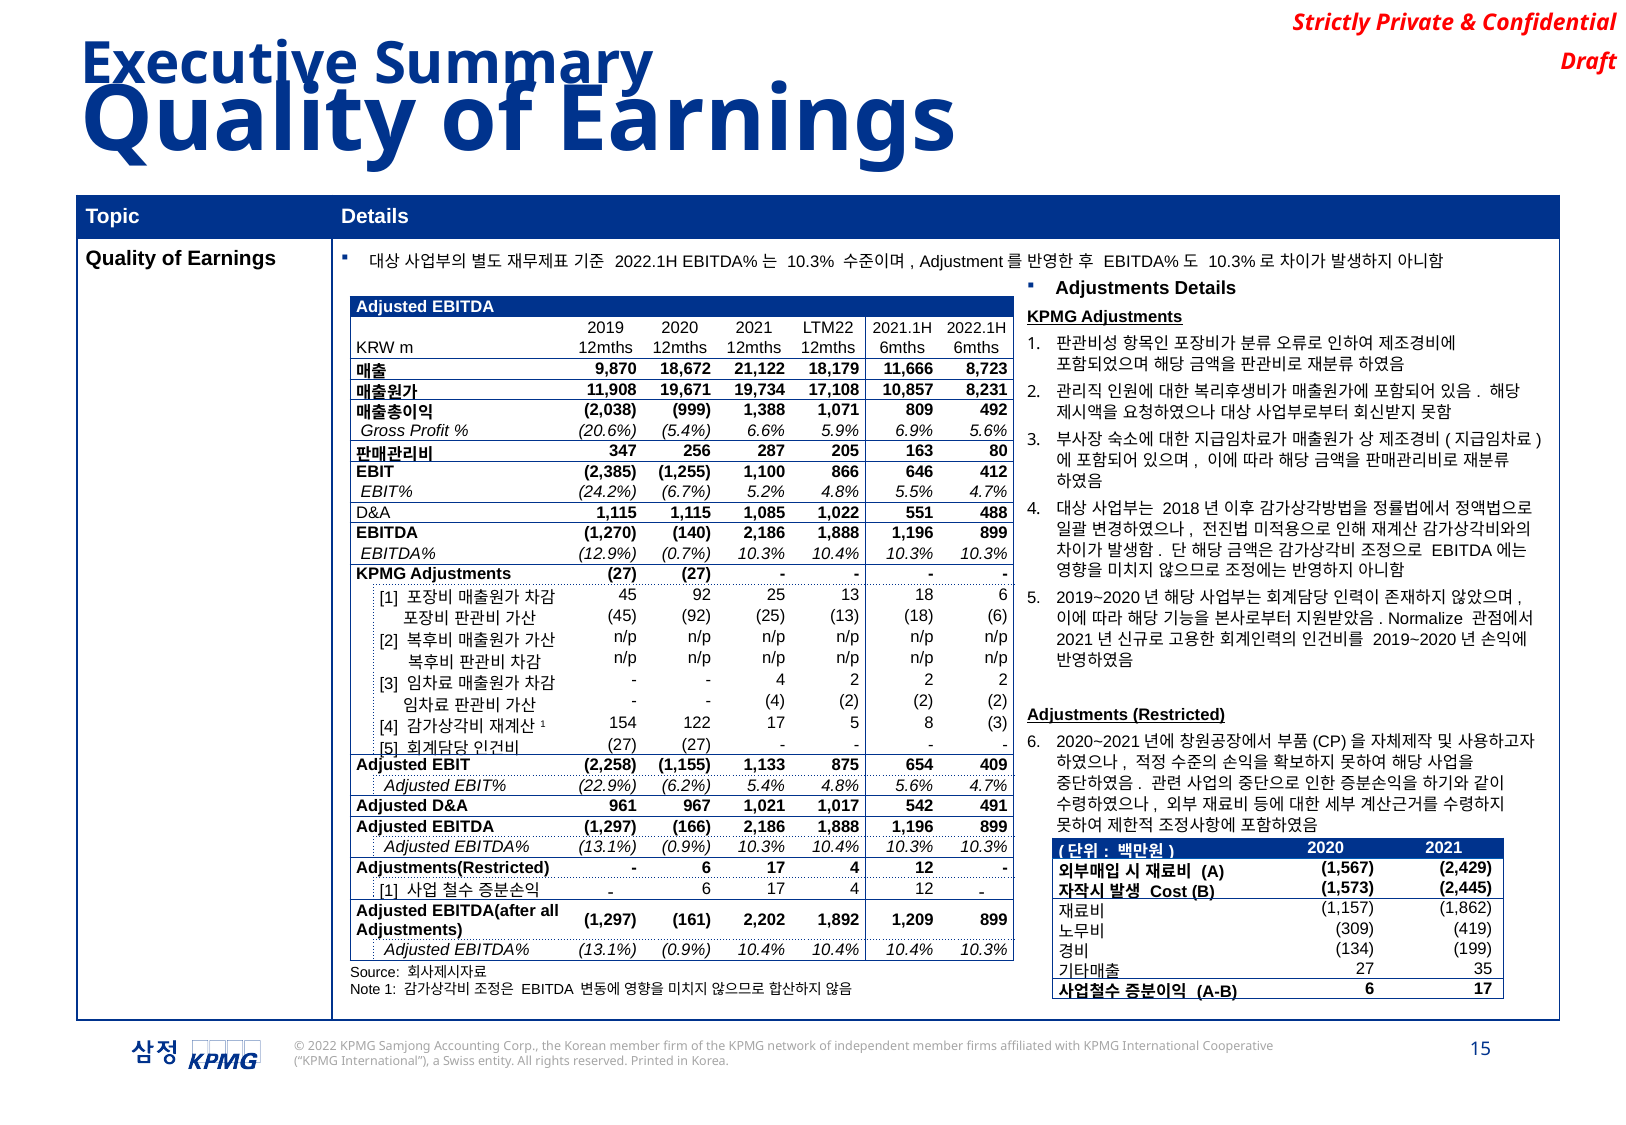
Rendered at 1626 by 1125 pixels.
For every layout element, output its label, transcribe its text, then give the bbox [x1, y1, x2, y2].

table_cell 4 [717, 669, 791, 690]
table_cell 1,022 [791, 503, 865, 522]
table_cell (2,429) [1385, 859, 1503, 878]
table_cell 35 [1385, 958, 1503, 978]
table_cell 6.6% [717, 420, 791, 440]
table_cell 포장비 판관비 가산 [374, 605, 569, 626]
table_cell [351, 775, 374, 795]
table_header [569, 297, 643, 317]
table_cell 10.3% [940, 940, 1013, 960]
table_cell [2] 복후비 매출원가 가산 [374, 626, 569, 647]
table_cell (1,862) [1385, 899, 1503, 918]
table_cell 2,186 [717, 817, 791, 837]
table_cell 45 [569, 585, 643, 605]
table_cell 154 [569, 712, 643, 733]
table_cell 1,071 [791, 400, 865, 420]
table_cell [351, 647, 374, 669]
table_cell (1,255) [643, 462, 717, 482]
table_cell 13 [791, 585, 865, 605]
table_cell Gross Profit % [351, 420, 569, 440]
table_cell (13) [791, 605, 865, 626]
table_cell 1,388 [717, 400, 791, 420]
table_cell - [791, 565, 865, 585]
table_cell (27) [643, 565, 717, 585]
table_cell (161) [643, 900, 717, 940]
table_cell - [569, 669, 643, 690]
table_cell 163 [866, 441, 940, 461]
table_cell 5.2% [717, 482, 791, 502]
table_cell (140) [643, 523, 717, 543]
table_cell (309) [1267, 918, 1385, 938]
table_cell (1,567) [1267, 859, 1385, 878]
table_cell 2021.1H [866, 317, 940, 338]
table_cell 866 [791, 462, 865, 482]
table_cell (24.2%) [569, 482, 643, 502]
table_cell 205 [791, 441, 865, 461]
table_cell 12mths [717, 338, 791, 358]
table_cell 5.9% [791, 420, 865, 440]
table_cell 19,671 [643, 380, 717, 399]
table_cell LTM22 [791, 317, 865, 338]
table_cell [4] 감가상각비 재계산1 [374, 712, 569, 733]
table_cell 10.4% [866, 940, 940, 960]
table_cell 6mths [866, 338, 940, 358]
table_cell (0.9%) [643, 837, 717, 857]
table_cell 2020 [643, 317, 717, 338]
picture [129, 1038, 263, 1071]
table_cell 5.6% [940, 420, 1013, 440]
table_cell 18 [866, 585, 940, 605]
table_cell [3] 임차료 매출원가 차감 [374, 669, 569, 690]
table_cell - [791, 733, 865, 754]
table_cell 256 [643, 441, 717, 461]
table_cell 6 [1267, 979, 1385, 998]
table_cell 347 [569, 441, 643, 461]
table_cell 899 [940, 817, 1013, 837]
table_cell Adjustments(Restricted) [351, 858, 569, 877]
table_cell 10.3% [866, 837, 940, 857]
table_cell - [569, 858, 643, 877]
table_cell [351, 690, 374, 712]
table_header 2020 [1267, 839, 1385, 858]
table_cell 복후비 판관비 차감 [374, 647, 569, 669]
table_cell 10,857 [866, 380, 940, 399]
table_cell - [940, 733, 1013, 754]
table_cell 6 [643, 858, 717, 877]
table_cell 17 [717, 858, 791, 877]
table_cell 10.3% [717, 837, 791, 857]
table_cell 8,231 [940, 380, 1013, 399]
table_cell [351, 712, 374, 733]
table_cell 542 [866, 796, 940, 816]
table_header [940, 297, 1013, 317]
table_cell 25 [717, 585, 791, 605]
table_cell [351, 733, 374, 754]
table_cell 1,888 [791, 817, 865, 837]
table_header Details [333, 196, 1559, 237]
table_cell - [569, 877, 643, 899]
table_cell Adjusted EBIT% [374, 775, 569, 795]
table_cell 1,021 [717, 796, 791, 816]
table_cell (6) [940, 605, 1013, 626]
table_cell 2,186 [717, 523, 791, 543]
table_cell 10.4% [717, 940, 791, 960]
table_cell 80 [940, 441, 1013, 461]
table_cell 17 [1385, 979, 1503, 998]
table_cell Adjusted EBITDA% [374, 837, 569, 857]
table_cell 노무비 [1053, 918, 1267, 938]
table_cell n/p [643, 647, 717, 669]
table_cell 17 [717, 877, 791, 899]
table_cell (12.9%) [569, 543, 643, 564]
table_cell D&A [351, 503, 569, 522]
table_cell (0.7%) [643, 543, 717, 564]
table_cell 2019 [569, 317, 643, 338]
table_cell (1,155) [643, 755, 717, 775]
table_cell 4.8% [791, 775, 865, 795]
table_cell 1,085 [717, 503, 791, 522]
table_cell 27 [1267, 958, 1385, 978]
table_cell [351, 837, 374, 857]
table_cell 11,908 [569, 380, 643, 399]
table_cell 1,115 [643, 503, 717, 522]
table_cell 10.3% [940, 837, 1013, 857]
table_cell (166) [643, 817, 717, 837]
table_cell 6.9% [866, 420, 940, 440]
table_cell 1,017 [791, 796, 865, 816]
table_cell (4) [717, 690, 791, 712]
table_cell 2 [866, 669, 940, 690]
table_cell 5.5% [866, 482, 940, 502]
table_cell 4 [791, 877, 865, 899]
table_cell 재료비 [1053, 899, 1267, 918]
table_cell 899 [940, 523, 1013, 543]
table_cell 551 [866, 503, 940, 522]
table_cell (22.9%) [569, 775, 643, 795]
table_cell 4 [791, 858, 865, 877]
table_cell 5 [791, 712, 865, 733]
table_cell (1,157) [1267, 899, 1385, 918]
table_cell (45) [569, 605, 643, 626]
table_cell - [866, 733, 940, 754]
table_header [866, 297, 940, 317]
table_cell 4.7% [940, 775, 1013, 795]
table_cell 5.6% [866, 775, 940, 795]
table_cell Adjusted D&A [351, 796, 569, 816]
table_cell (5.4%) [643, 420, 717, 440]
table_cell (1,297) [569, 900, 643, 940]
table_cell KPMG Adjustments [351, 565, 569, 585]
table_cell Adjusted EBIT [351, 755, 569, 775]
table_cell [351, 877, 374, 899]
table_cell [351, 669, 374, 690]
table_cell EBITDA% [351, 543, 569, 564]
table_cell (1,297) [569, 817, 643, 837]
table_cell 21,122 [717, 359, 791, 379]
table_cell (419) [1385, 918, 1503, 938]
table_cell (6.2%) [643, 775, 717, 795]
table_cell (2,385) [569, 462, 643, 482]
table_cell 자작시 발생 Cost (B) [1053, 878, 1267, 898]
table_cell (0.9%) [643, 940, 717, 960]
table_cell n/p [866, 647, 940, 669]
table_cell 1,196 [866, 523, 940, 543]
table_cell [351, 940, 374, 960]
table_cell [351, 317, 569, 338]
text_box Adjustments Details KPMG Adjustments 판관비성 항목인 포장비가 분류 오류로 인하여 제조경비에 포함되었으며 해당 금액을 판관비로 재분류 하였음 관리직 인원에 대한 복리후생비가 매출원가에 포함되어 있음. 해당 제시액을 요청하였으나 대상 사업부로부터 회신받지 못함 부사장 숙소에 대한 지급임차료가 매출원가 상 제조경비(지급임차료)에 포함되어 있으며, 이에 따라 해당 금액을 판매관리비로 재분류 하였음 대상 사업부는 2018년 이후 감가상각방법을 정률법에서 정액법으로 일괄 변경하였으나, 전진법 미적용으로 인해 재계산 감가상각비와의 차이가 발생함. 단 해당 금액은 감가상각비 조정으로 EBITDA에는 영향을 미치지 않으므로 조정에는 반영하지 아니함 2019~2020년 해당 사업부는 회계담당 인력이 존재하지 않았으며, 이에 따라 해당 기능을 본사로부터 지원받았음. Normalize 관점에서 2021년 신규로 고용한 회계인력의 인건비를 2019~2020년 손익에 반영하였음 Adjustments (Restricted) 2020~2021년에 창원공장에서 부품(CP)을 자체제작 및 사용하고자 하였으나, 적정 수준의 손익을 확보하지 못하여 해당 사업을 중단하였음. 관련 사업의 중단으로 인한 증분손익을 하기와 같이 수령하였으나, 외부 재료비 등에 대한 세부 계산근거를 수령하지 못하여 제한적 조정사항에 포함하였음 [1027, 277, 1549, 835]
table_cell 18,672 [643, 359, 717, 379]
table_cell (2,258) [569, 755, 643, 775]
table_cell (13.1%) [569, 837, 643, 857]
table_cell n/p [569, 626, 643, 647]
table_cell 대상 사업부의 별도 재무제표 기준 2022.1H EBITDA%는 10.3% 수준이며, Adjustment를 반영한 후 EBITDA%도 10.3%로 차이가 발생하지 아니함 [333, 239, 1559, 1019]
table_cell n/p [791, 626, 865, 647]
table_cell 875 [791, 755, 865, 775]
table_cell 매출총이익 [351, 400, 569, 420]
table_cell 2021 [717, 317, 791, 338]
table_cell KRW m [351, 338, 569, 358]
table_cell (2) [866, 690, 940, 712]
table_cell 2 [791, 669, 865, 690]
table_cell - [717, 733, 791, 754]
table_header Topic [78, 196, 331, 237]
table_cell 967 [643, 796, 717, 816]
table_cell 1,892 [791, 900, 865, 940]
table_cell 10.4% [791, 940, 865, 960]
table_cell (2,445) [1385, 878, 1503, 898]
table_cell 409 [940, 755, 1013, 775]
table_cell (3) [940, 712, 1013, 733]
table_cell n/p [569, 647, 643, 669]
table_cell n/p [717, 626, 791, 647]
table_cell 임차료 판관비 가산 [374, 690, 569, 712]
table_cell 488 [940, 503, 1013, 522]
table_cell 4.8% [791, 482, 865, 502]
table_cell n/p [717, 647, 791, 669]
table_cell (999) [643, 400, 717, 420]
table_cell 287 [717, 441, 791, 461]
table_cell 92 [643, 585, 717, 605]
table_cell 809 [866, 400, 940, 420]
table_header [791, 297, 865, 317]
table_cell 외부매입 시 재료비 (A) [1053, 859, 1267, 878]
table_cell (27) [569, 565, 643, 585]
table_header Adjusted EBITDA [351, 297, 569, 317]
table_cell 492 [940, 400, 1013, 420]
table_header [717, 297, 791, 317]
table_cell - [717, 565, 791, 585]
table_cell 1,115 [569, 503, 643, 522]
table_cell [5] 회계담당 인건비 [374, 733, 569, 754]
table_cell (1,573) [1267, 878, 1385, 898]
table_cell (6.7%) [643, 482, 717, 502]
table_cell 판매관리비 [351, 441, 569, 461]
table_cell 사업철수 증분이익 (A-B) [1053, 979, 1267, 998]
table_cell n/p [866, 626, 940, 647]
table_cell - [940, 565, 1013, 585]
table_cell [1] 포장비 매출원가 차감 [374, 585, 569, 605]
table_cell 491 [940, 796, 1013, 816]
table_cell 12mths [643, 338, 717, 358]
table_cell 6mths [940, 338, 1013, 358]
table_cell (20.6%) [569, 420, 643, 440]
table_cell 9,870 [569, 359, 643, 379]
table_cell 2022.1H [940, 317, 1013, 338]
table_cell n/p [643, 626, 717, 647]
table_cell 961 [569, 796, 643, 816]
table_cell 12 [866, 877, 940, 899]
table_cell - [940, 858, 1013, 877]
table_cell (134) [1267, 938, 1385, 958]
table_cell (13.1%) [569, 940, 643, 960]
table_cell 899 [940, 900, 1013, 940]
table_cell 매출 [351, 359, 569, 379]
text_box Executive Summary [65, 37, 1475, 83]
table_cell 1,209 [866, 900, 940, 940]
table_cell 10.3% [866, 543, 940, 564]
table_cell 2,202 [717, 900, 791, 940]
table_cell 412 [940, 462, 1013, 482]
table_cell Quality of Earnings [78, 239, 331, 1019]
table_cell (27) [643, 733, 717, 754]
table_cell Adjusted EBITDA% [374, 940, 569, 960]
table_cell 4.7% [940, 482, 1013, 502]
table_cell (2,038) [569, 400, 643, 420]
table_cell 기타매출 [1053, 958, 1267, 978]
table_cell - [643, 669, 717, 690]
table_cell 8,723 [940, 359, 1013, 379]
table_cell 1,100 [717, 462, 791, 482]
table_cell 10.3% [717, 543, 791, 564]
table_cell 매출원가 [351, 380, 569, 399]
table_cell 11,666 [866, 359, 940, 379]
table_cell 17 [717, 712, 791, 733]
table_cell 654 [866, 755, 940, 775]
table_header 2021 [1385, 839, 1503, 858]
table_cell (18) [866, 605, 940, 626]
table_header (단위: 백만원) [1053, 839, 1267, 858]
table_cell n/p [940, 626, 1013, 647]
table_cell - [569, 690, 643, 712]
table_cell 19,734 [717, 380, 791, 399]
table_cell 2 [940, 669, 1013, 690]
table_cell 10.4% [791, 837, 865, 857]
table_cell - [643, 690, 717, 712]
table_cell [1] 사업 철수 증분손익 [374, 877, 569, 899]
table_cell 12mths [791, 338, 865, 358]
table_cell (92) [643, 605, 717, 626]
table_cell (27) [569, 733, 643, 754]
table_cell EBIT% [351, 482, 569, 502]
table_cell 12mths [569, 338, 643, 358]
table_cell 5.4% [717, 775, 791, 795]
table_cell 1,133 [717, 755, 791, 775]
text_box Quality of Earnings [65, 83, 1475, 178]
table_cell 1,888 [791, 523, 865, 543]
table_cell (2) [791, 690, 865, 712]
table_cell 122 [643, 712, 717, 733]
table_cell - [866, 565, 940, 585]
table_cell (199) [1385, 938, 1503, 958]
table_cell n/p [940, 647, 1013, 669]
table_cell (25) [717, 605, 791, 626]
table_cell 8 [866, 712, 940, 733]
table_cell 18,179 [791, 359, 865, 379]
table_cell 646 [866, 462, 940, 482]
table_cell 17,108 [791, 380, 865, 399]
table_cell 6 [643, 877, 717, 899]
table_cell 10.4% [791, 543, 865, 564]
table_cell - [940, 877, 1013, 899]
table_cell 경비 [1053, 938, 1267, 958]
table_cell Adjusted EBITDA [351, 817, 569, 837]
table_cell EBITDA [351, 523, 569, 543]
table_cell (2) [940, 690, 1013, 712]
table_cell (1,270) [569, 523, 643, 543]
table_cell n/p [791, 647, 865, 669]
text_box Source: 회사제시자료 Note 1: 감가상각비 조정은 EBITDA 변동에 영향을 미치지 않으므로 합산하지 않음 [350, 961, 848, 999]
table_cell Adjusted EBITDA(after all Adjustments) [351, 900, 569, 940]
table_cell 6 [940, 585, 1013, 605]
table_cell [351, 585, 374, 605]
table_cell [351, 605, 374, 626]
table_cell 10.3% [940, 543, 1013, 564]
table_cell [351, 626, 374, 647]
table_cell 12 [866, 858, 940, 877]
table_cell EBIT [351, 462, 569, 482]
table_header [643, 297, 717, 317]
table_cell 1,196 [866, 817, 940, 837]
